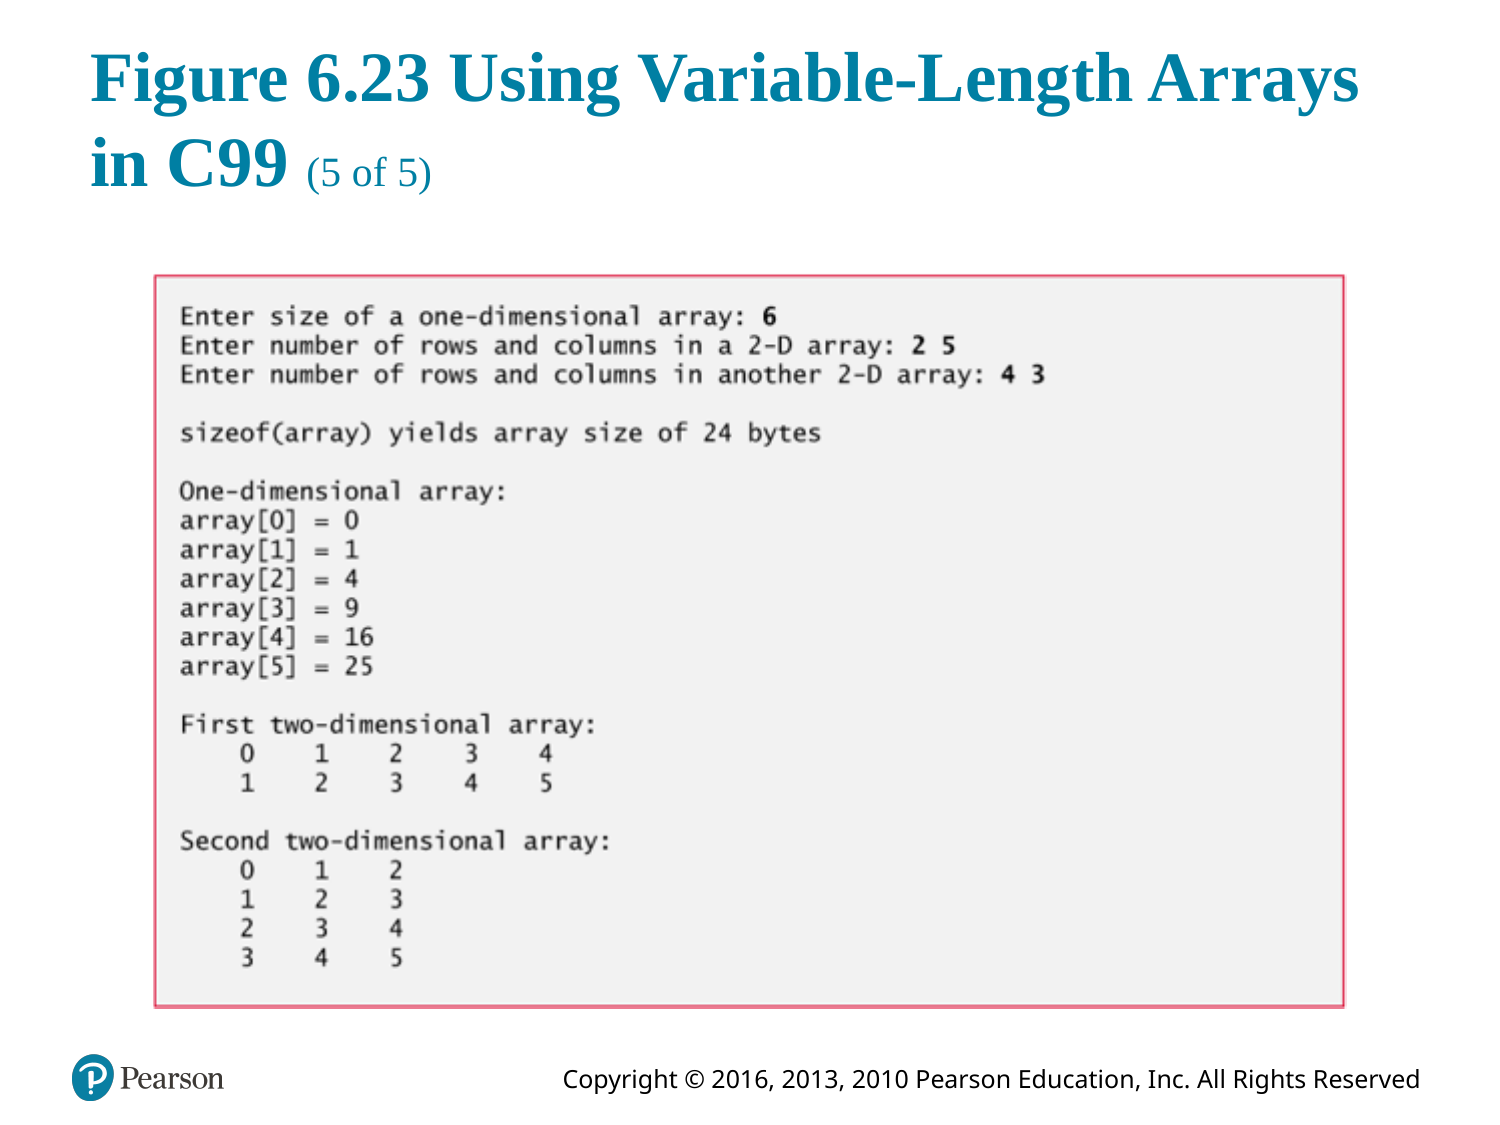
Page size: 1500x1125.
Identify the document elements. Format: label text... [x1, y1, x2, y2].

picture [153, 273, 1347, 1009]
picture [98, 1054, 224, 1101]
title Figure 6.23 Using Variable-Length Arrays in C99 (5 of 5) [75, 0, 1425, 216]
picture [72, 1087, 83, 1101]
picture [72, 1054, 88, 1070]
picture [80, 1063, 106, 1088]
